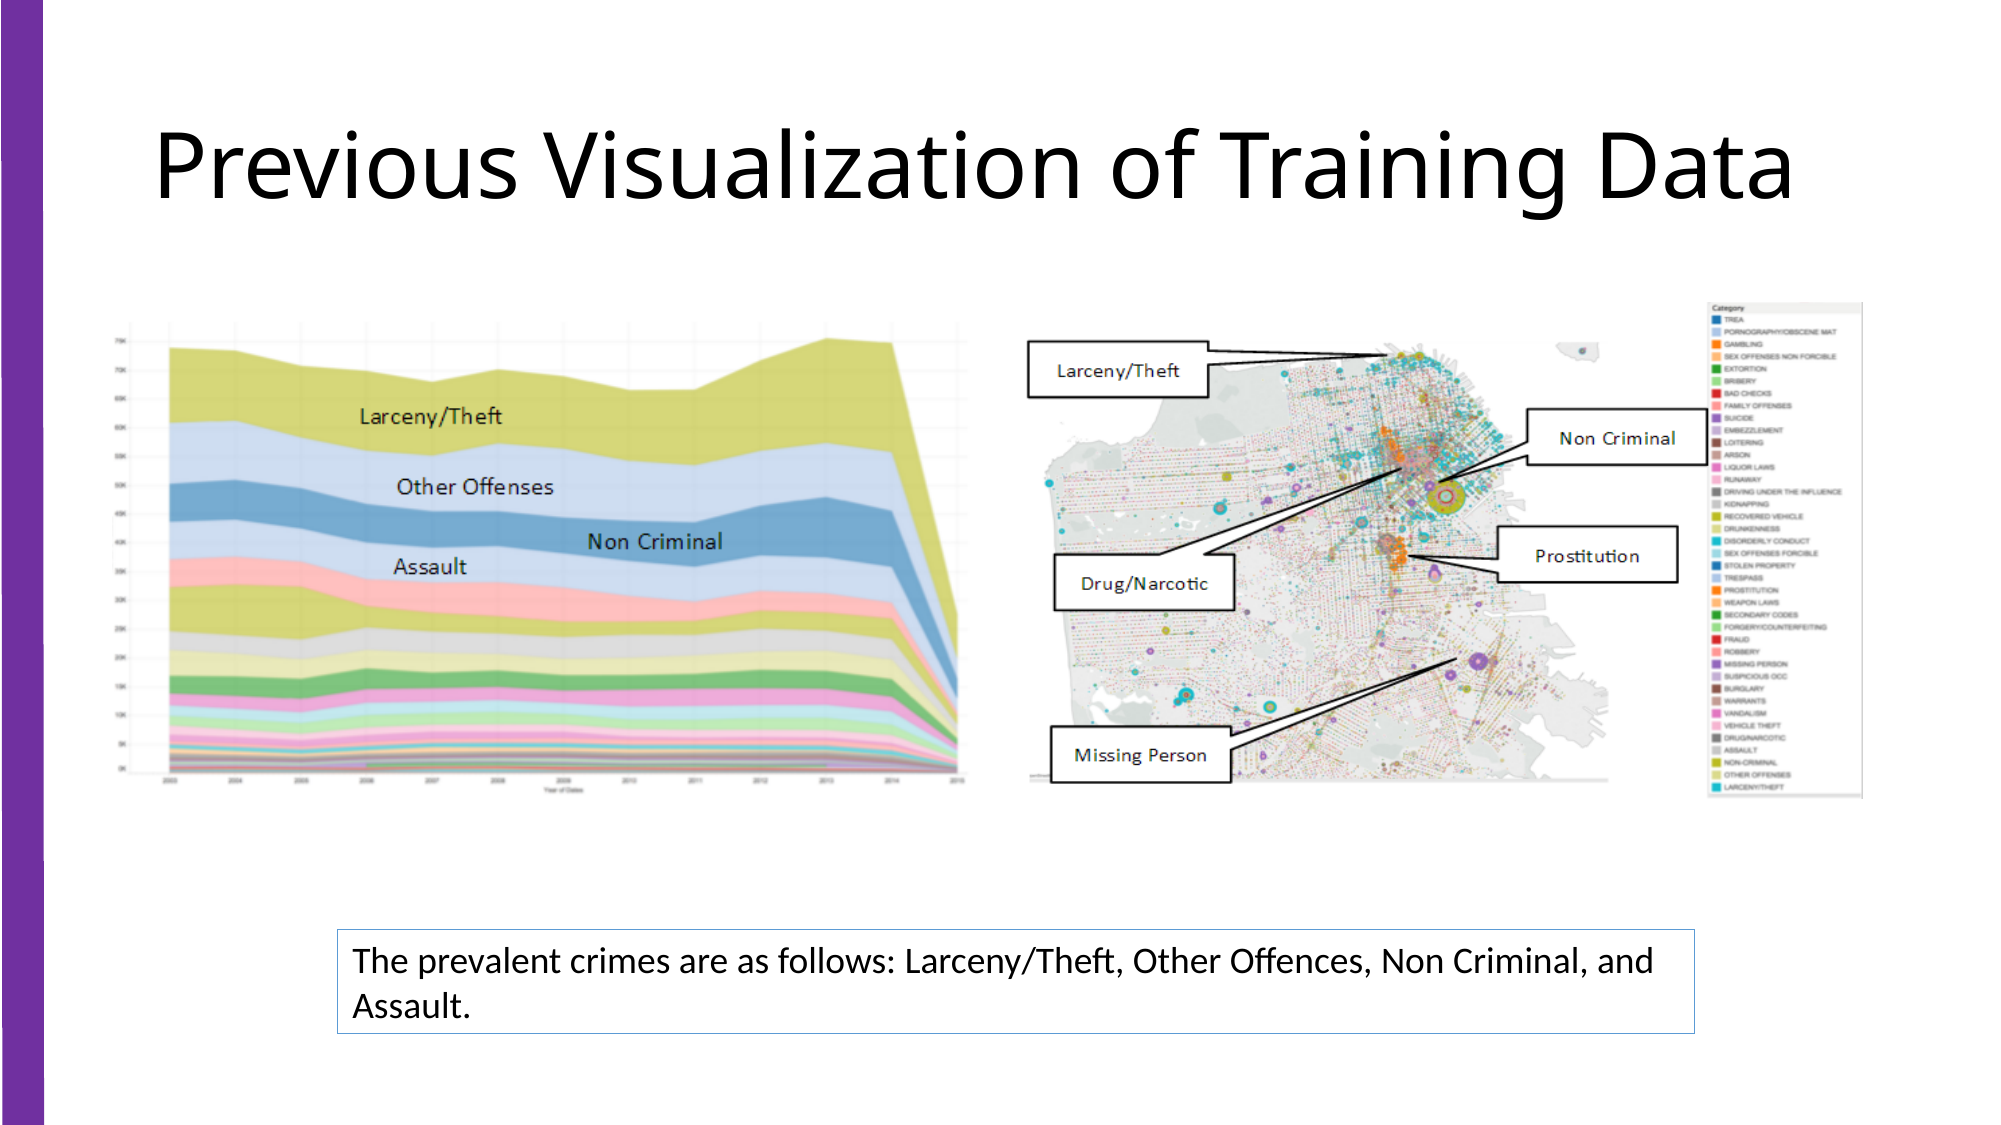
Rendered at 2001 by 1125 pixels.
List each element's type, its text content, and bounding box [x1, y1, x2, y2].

picture [112, 299, 977, 803]
picture [1015, 302, 1863, 800]
text_box The prevalent crimes are as follows: Larceny/Theft, Other Offences, Non Criminal, and Assault. [337, 929, 1695, 1034]
title Previous Visualization of Training Data [137, 59, 1863, 278]
